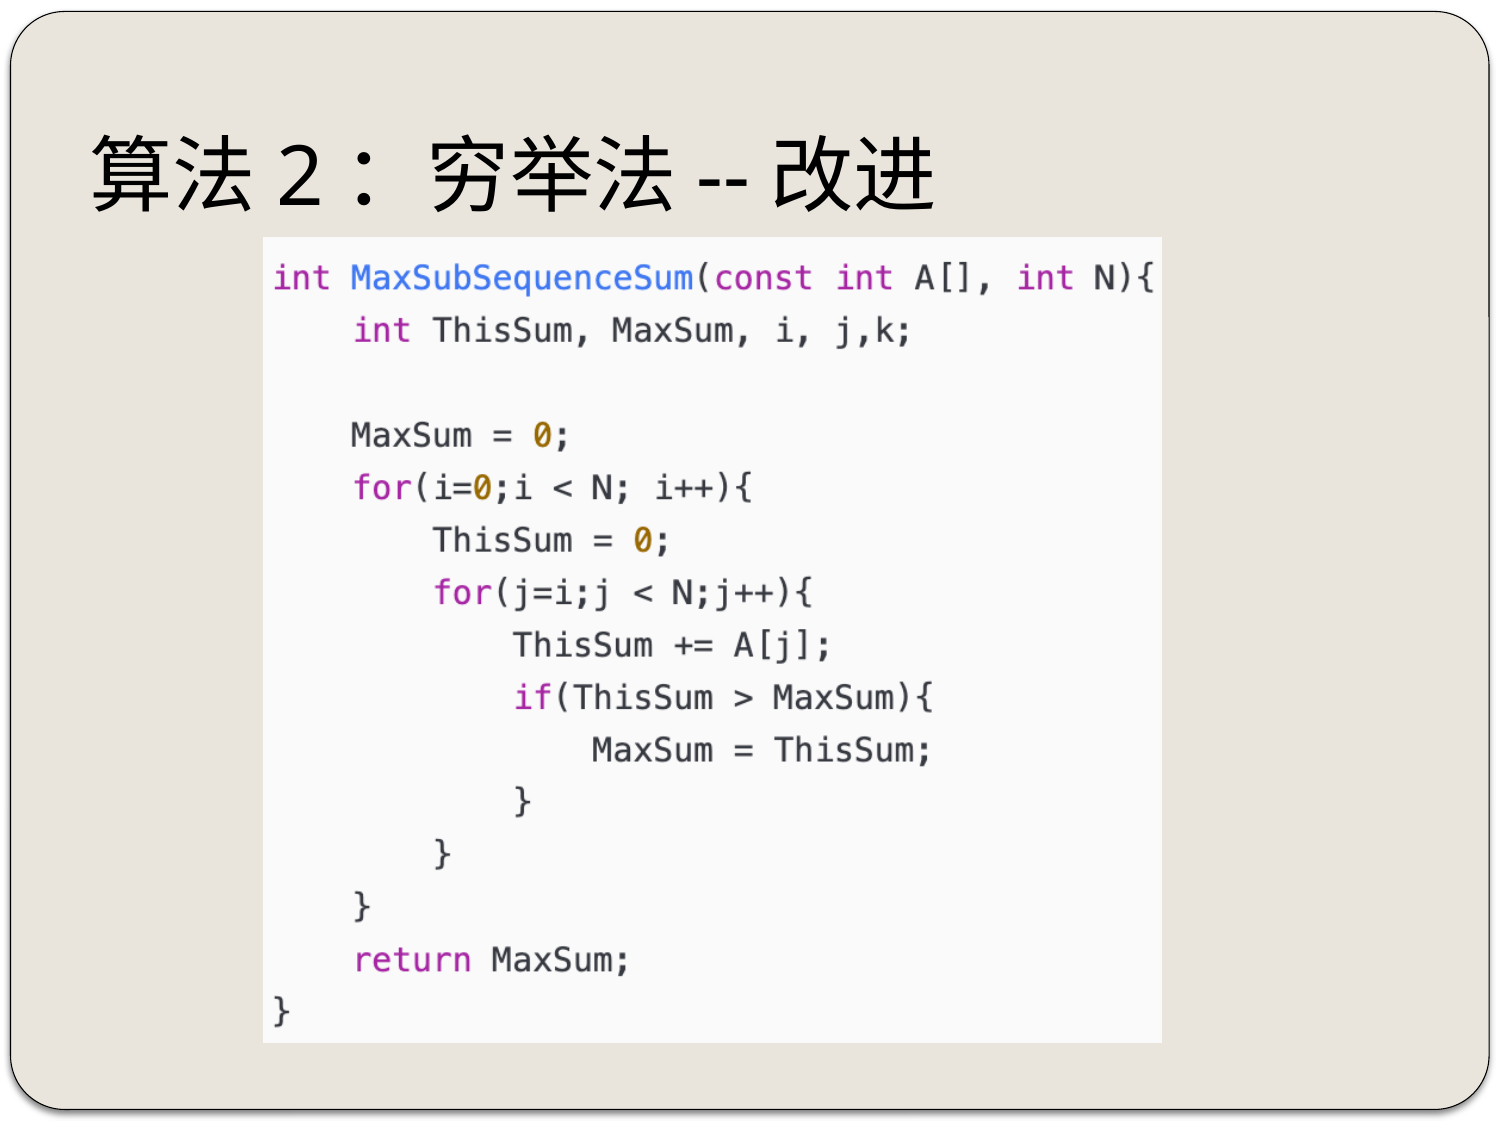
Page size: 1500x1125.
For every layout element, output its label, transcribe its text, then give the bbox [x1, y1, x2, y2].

title 算法2：穷举法--改进 [75, 49, 1351, 238]
picture [263, 237, 1162, 1043]
